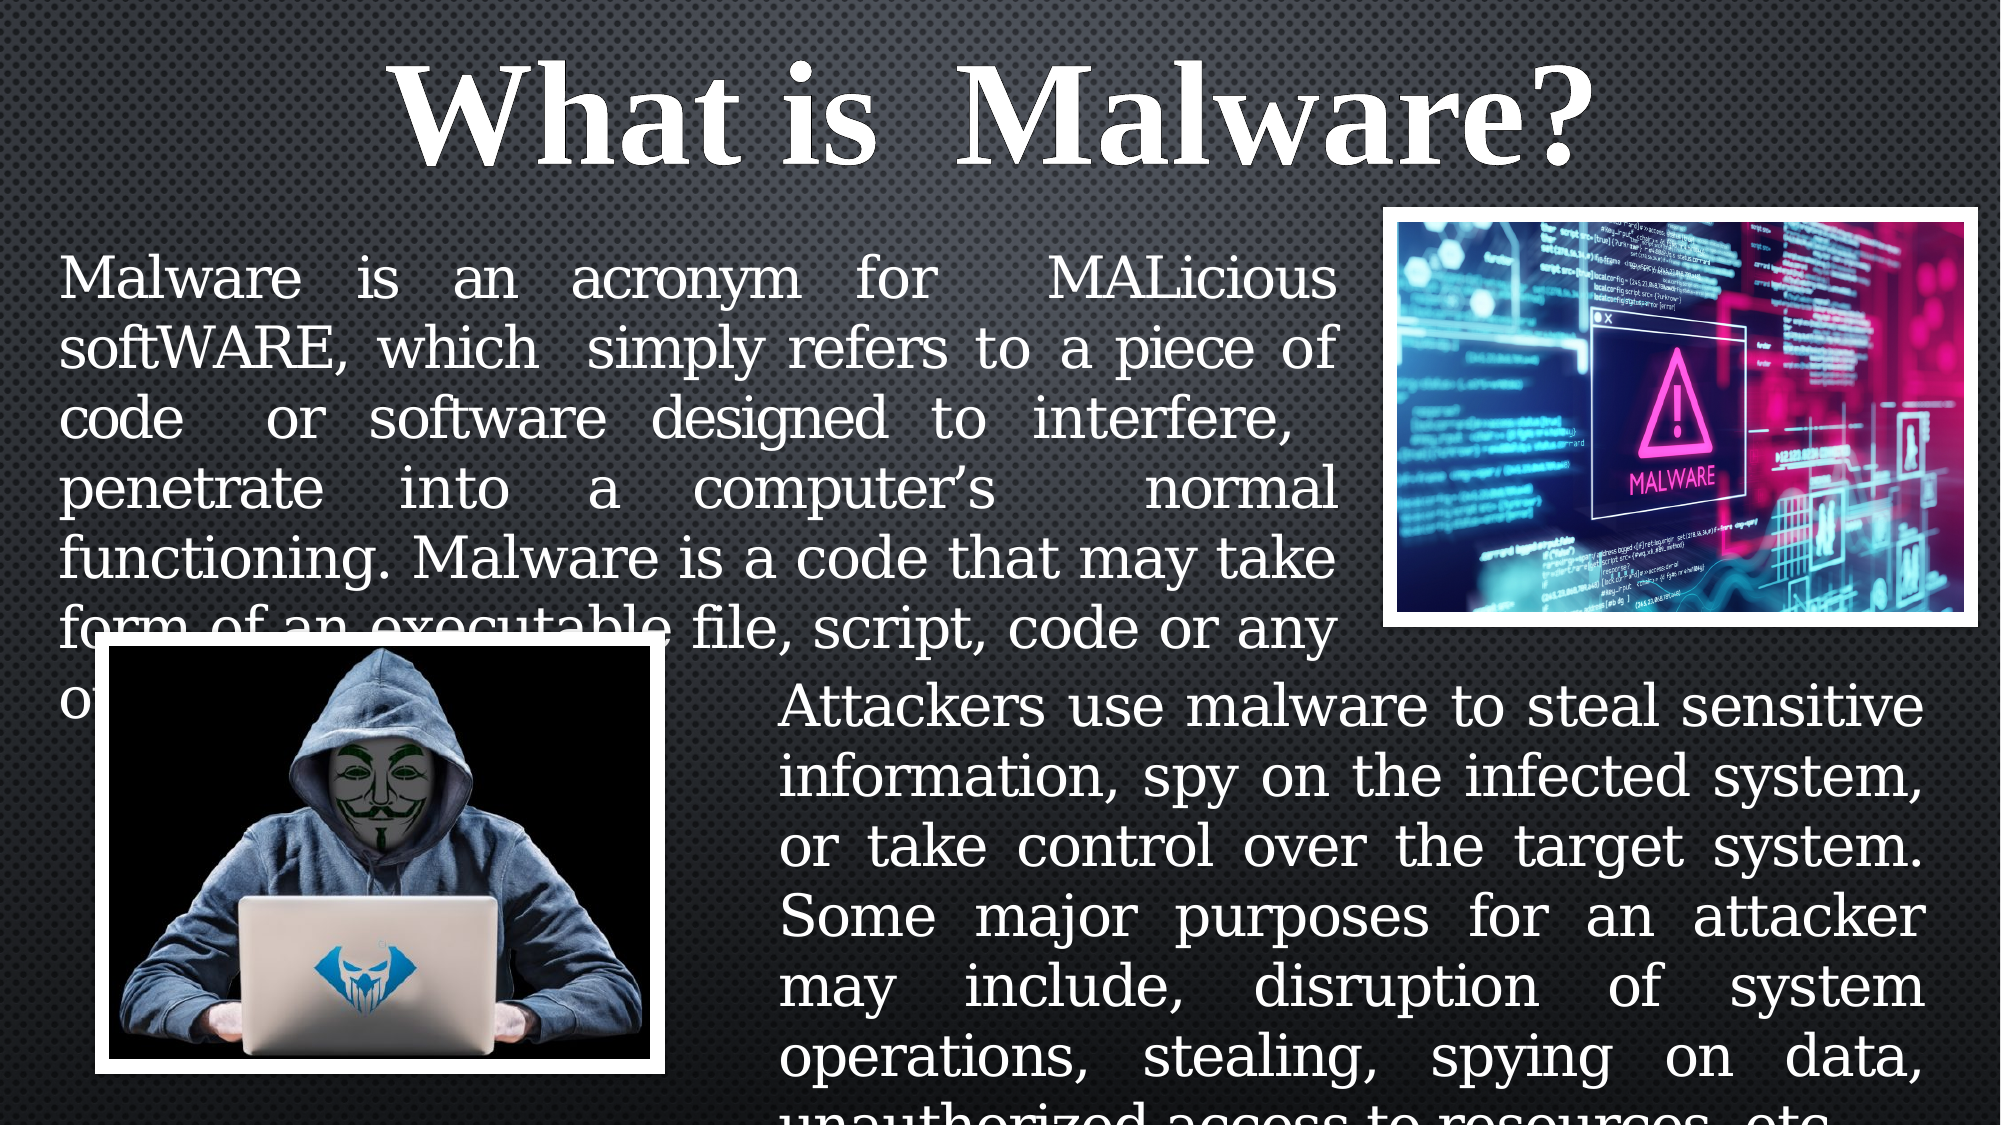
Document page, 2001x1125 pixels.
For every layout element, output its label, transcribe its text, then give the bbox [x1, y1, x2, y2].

text_box Malware is an acronym for MALicious softWARE, which simply refers to a piece of code or software designed to interfere, penetrate into a computer’s normal functioning. Malware is a code that may take form of an executable file, script, code or any other software. [43, 232, 1352, 738]
picture [1396, 221, 1964, 613]
text_box Attackers use malware to steal sensitive information, spy on the infected system, or take control over the target system. Some major purposes for an attacker may include, disruption of system operations, stealing, spying on data, unauthorized access to resources, etc. [763, 660, 1940, 1125]
picture [108, 645, 651, 1060]
text_box What is Malware? [368, 6, 1631, 202]
